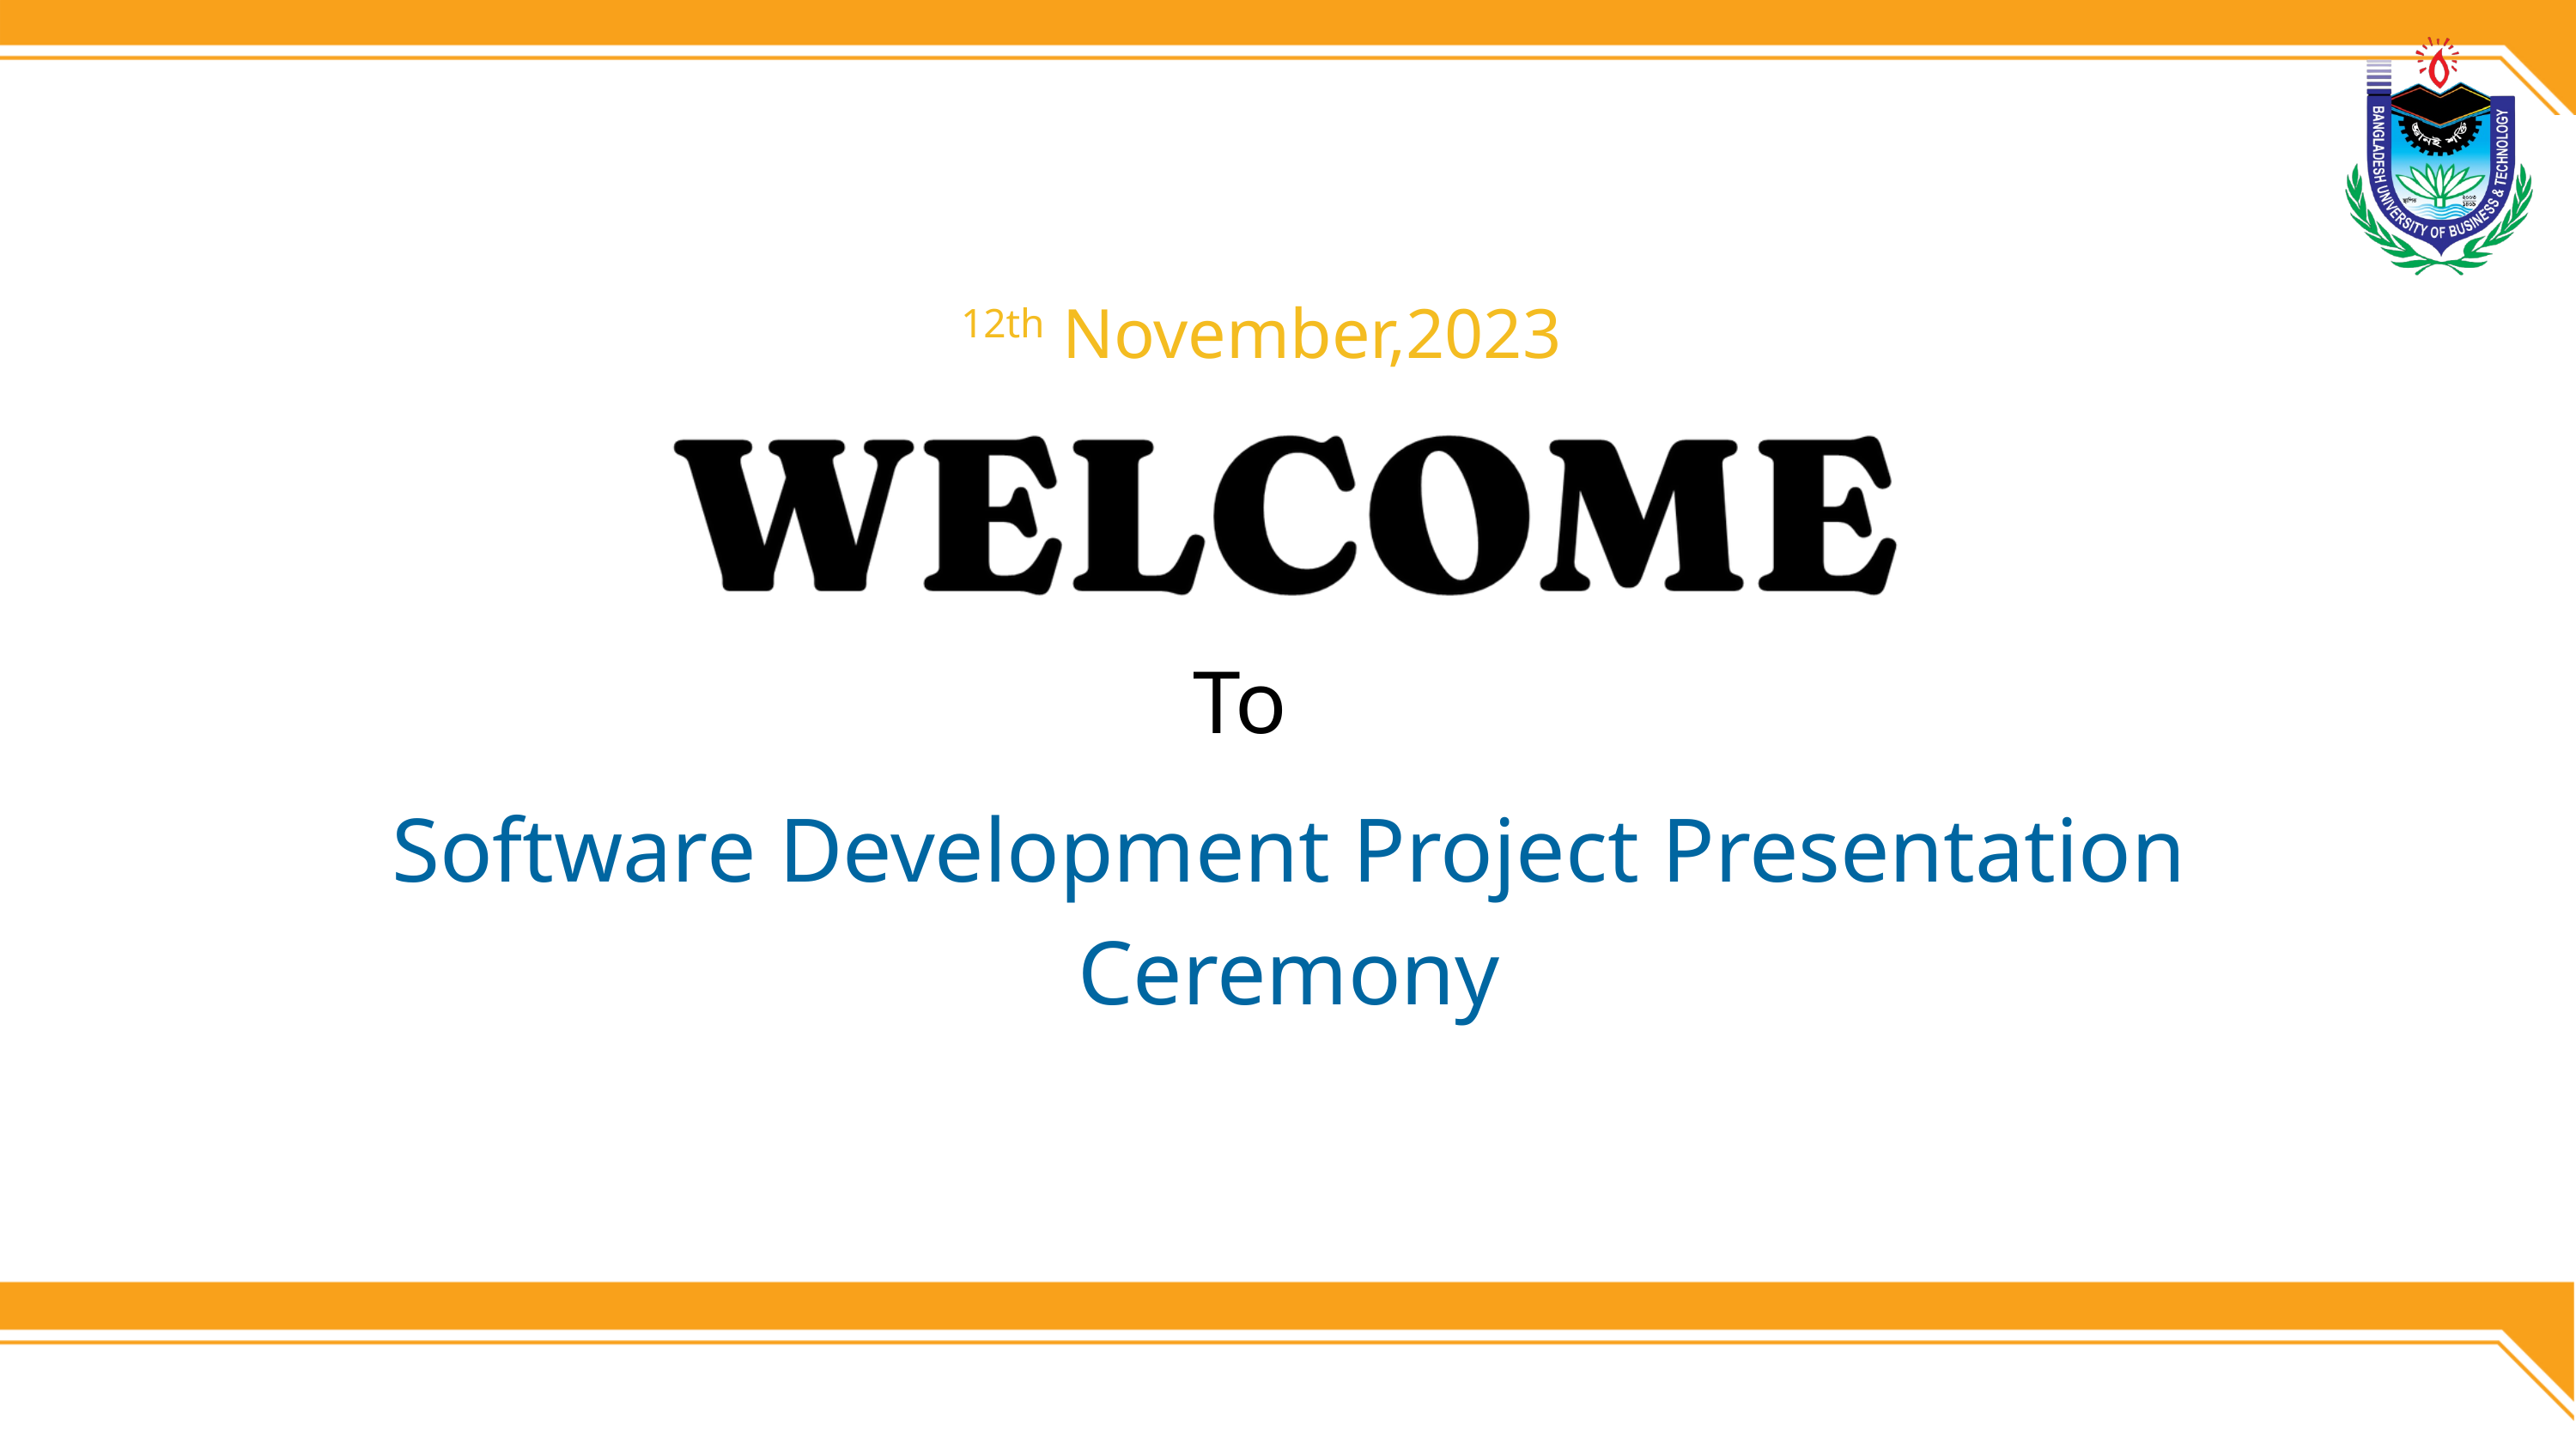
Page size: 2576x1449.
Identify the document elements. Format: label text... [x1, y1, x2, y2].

text_box [331, 320, 2241, 670]
picture [2343, 34, 2534, 280]
text_box To [1180, 641, 1300, 758]
text_box [0, 1180, 2576, 1449]
text_box Software Development Project Presentation Ceremony [270, 776, 2307, 1022]
text_box 12th November,2023 [901, 276, 1621, 373]
text_box [0, 0, 2576, 115]
